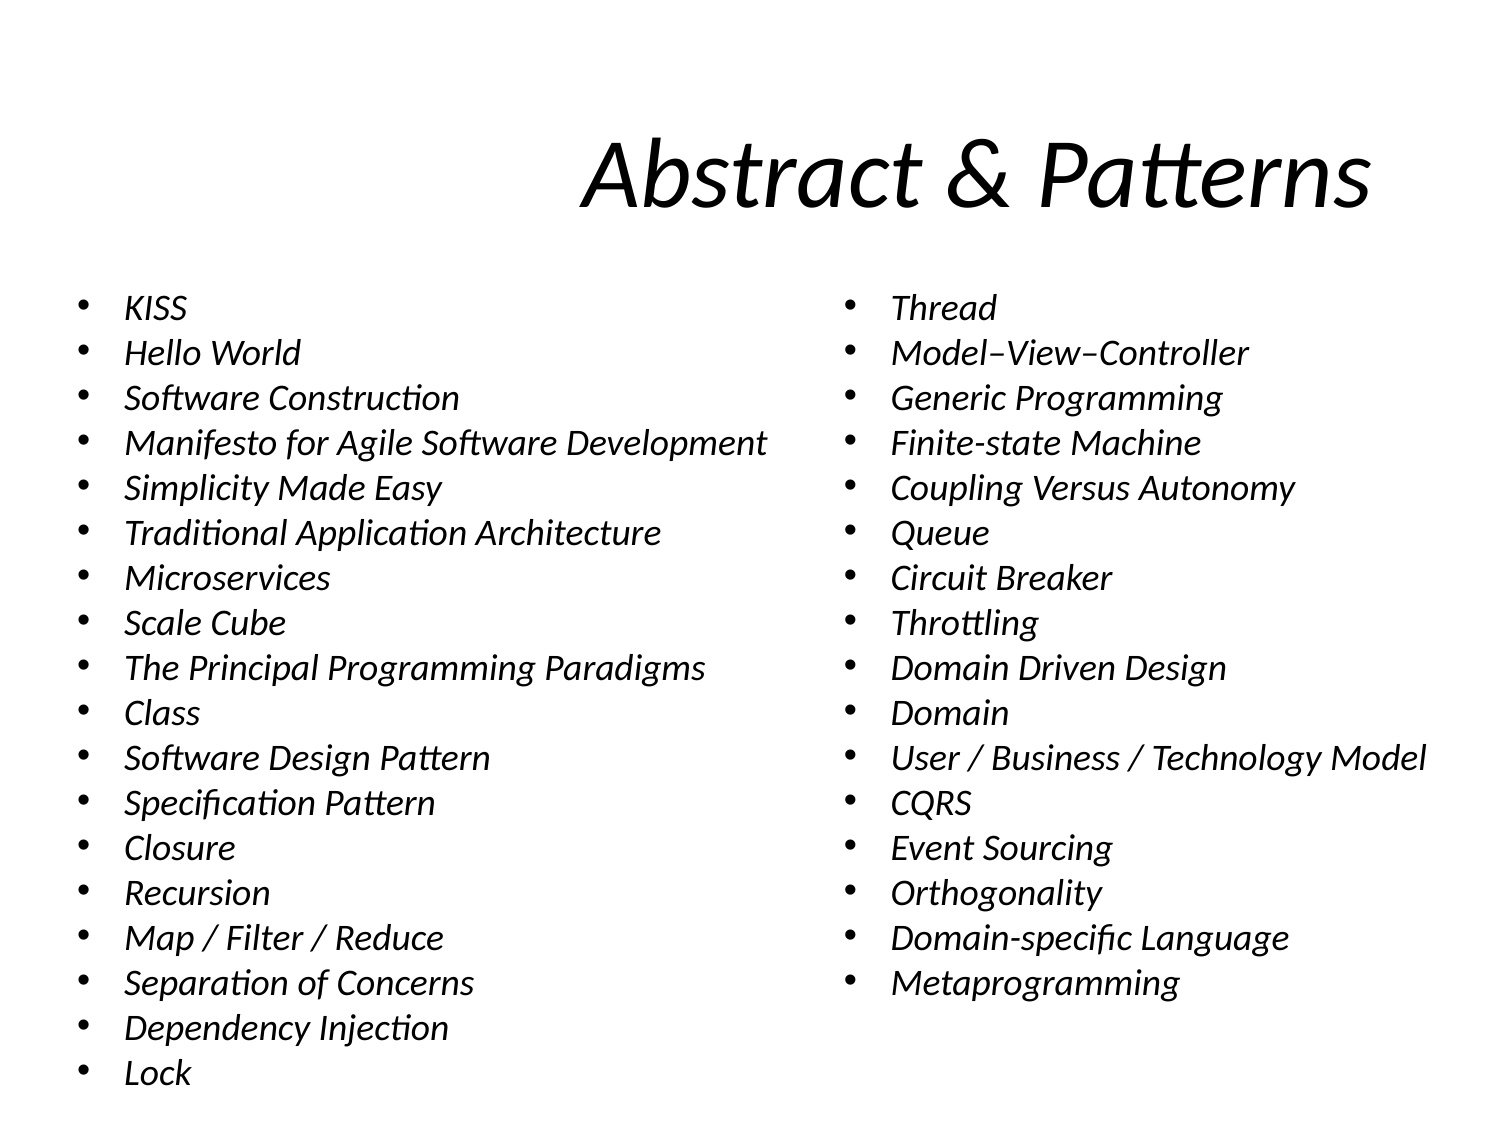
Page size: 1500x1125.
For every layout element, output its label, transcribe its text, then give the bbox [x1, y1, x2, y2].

text_box Abstract & Patterns [568, 99, 1388, 235]
text_box KISS Hello World Software Construction Manifesto for Agile Software Development Simplicity Made Easy Traditional Application Architecture Microservices Scale Cube The Principal Programming Paradigms Class Software Design Pattern Specification Pattern Closure Recursion Map / Filter / Reduce Separation of Concerns Dependency Injection Lock Thread Model–View–Controller Generic Programming Finite-state Machine Coupling Versus Autonomy Queue Circuit Breaker Throttling Domain Driven Design Domain User / Business / Technology Model CQRS Event Sourcing Orthogonality Domain-specific Language Metaprogramming [62, 275, 1500, 1107]
